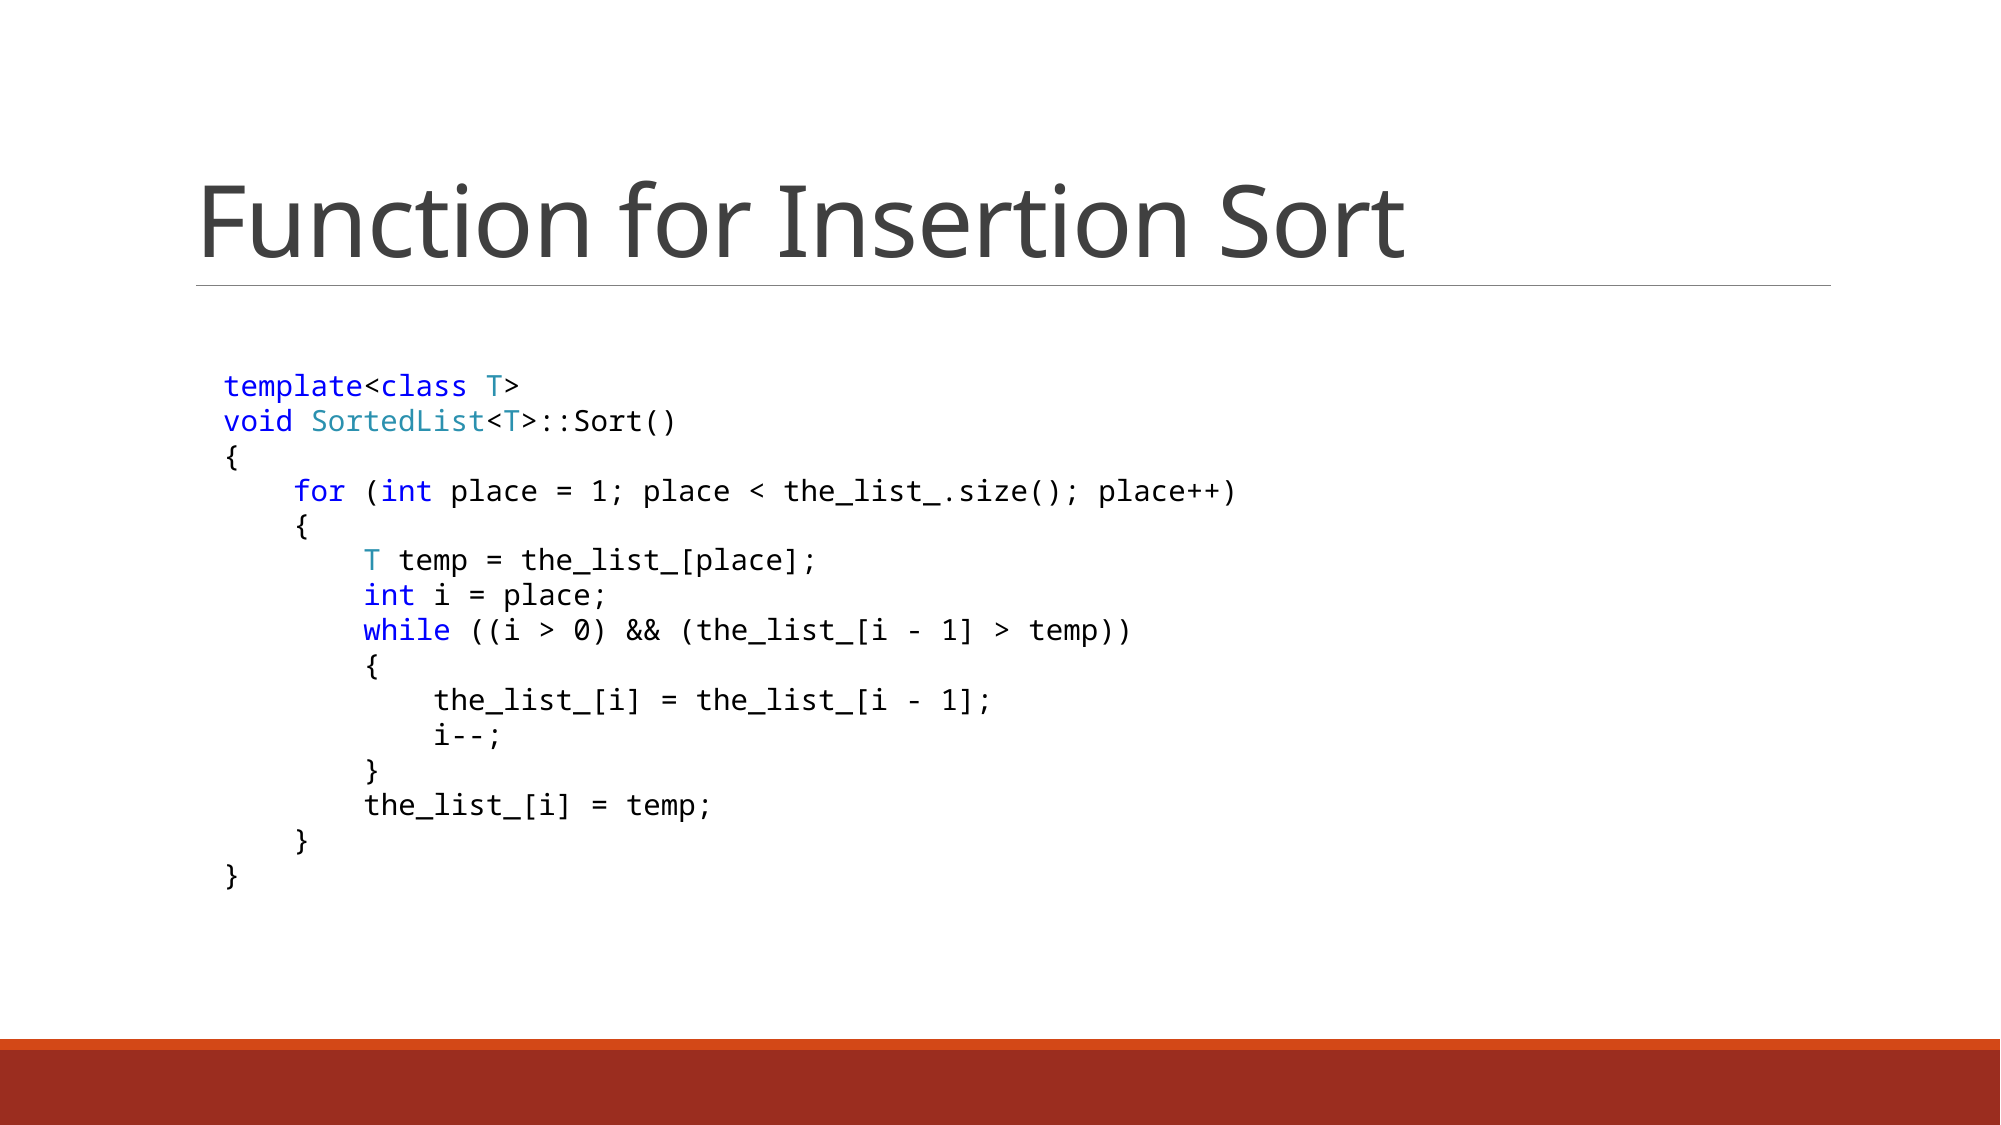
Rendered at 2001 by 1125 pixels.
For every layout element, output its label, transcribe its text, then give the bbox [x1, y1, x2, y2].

title Function for Insertion Sort [180, 47, 1830, 285]
text_box template<class T> void SortedList<T>::Sort() { for (int place = 1; place < the_list_.size(); place++) { T temp = the_list_[place]; int i = place; while ((i > 0) && (the_list_[i - 1] > temp)) { the_list_[i] = the_list_[i - 1]; i--; } the_list_[i] = temp; } } [208, 359, 1325, 899]
